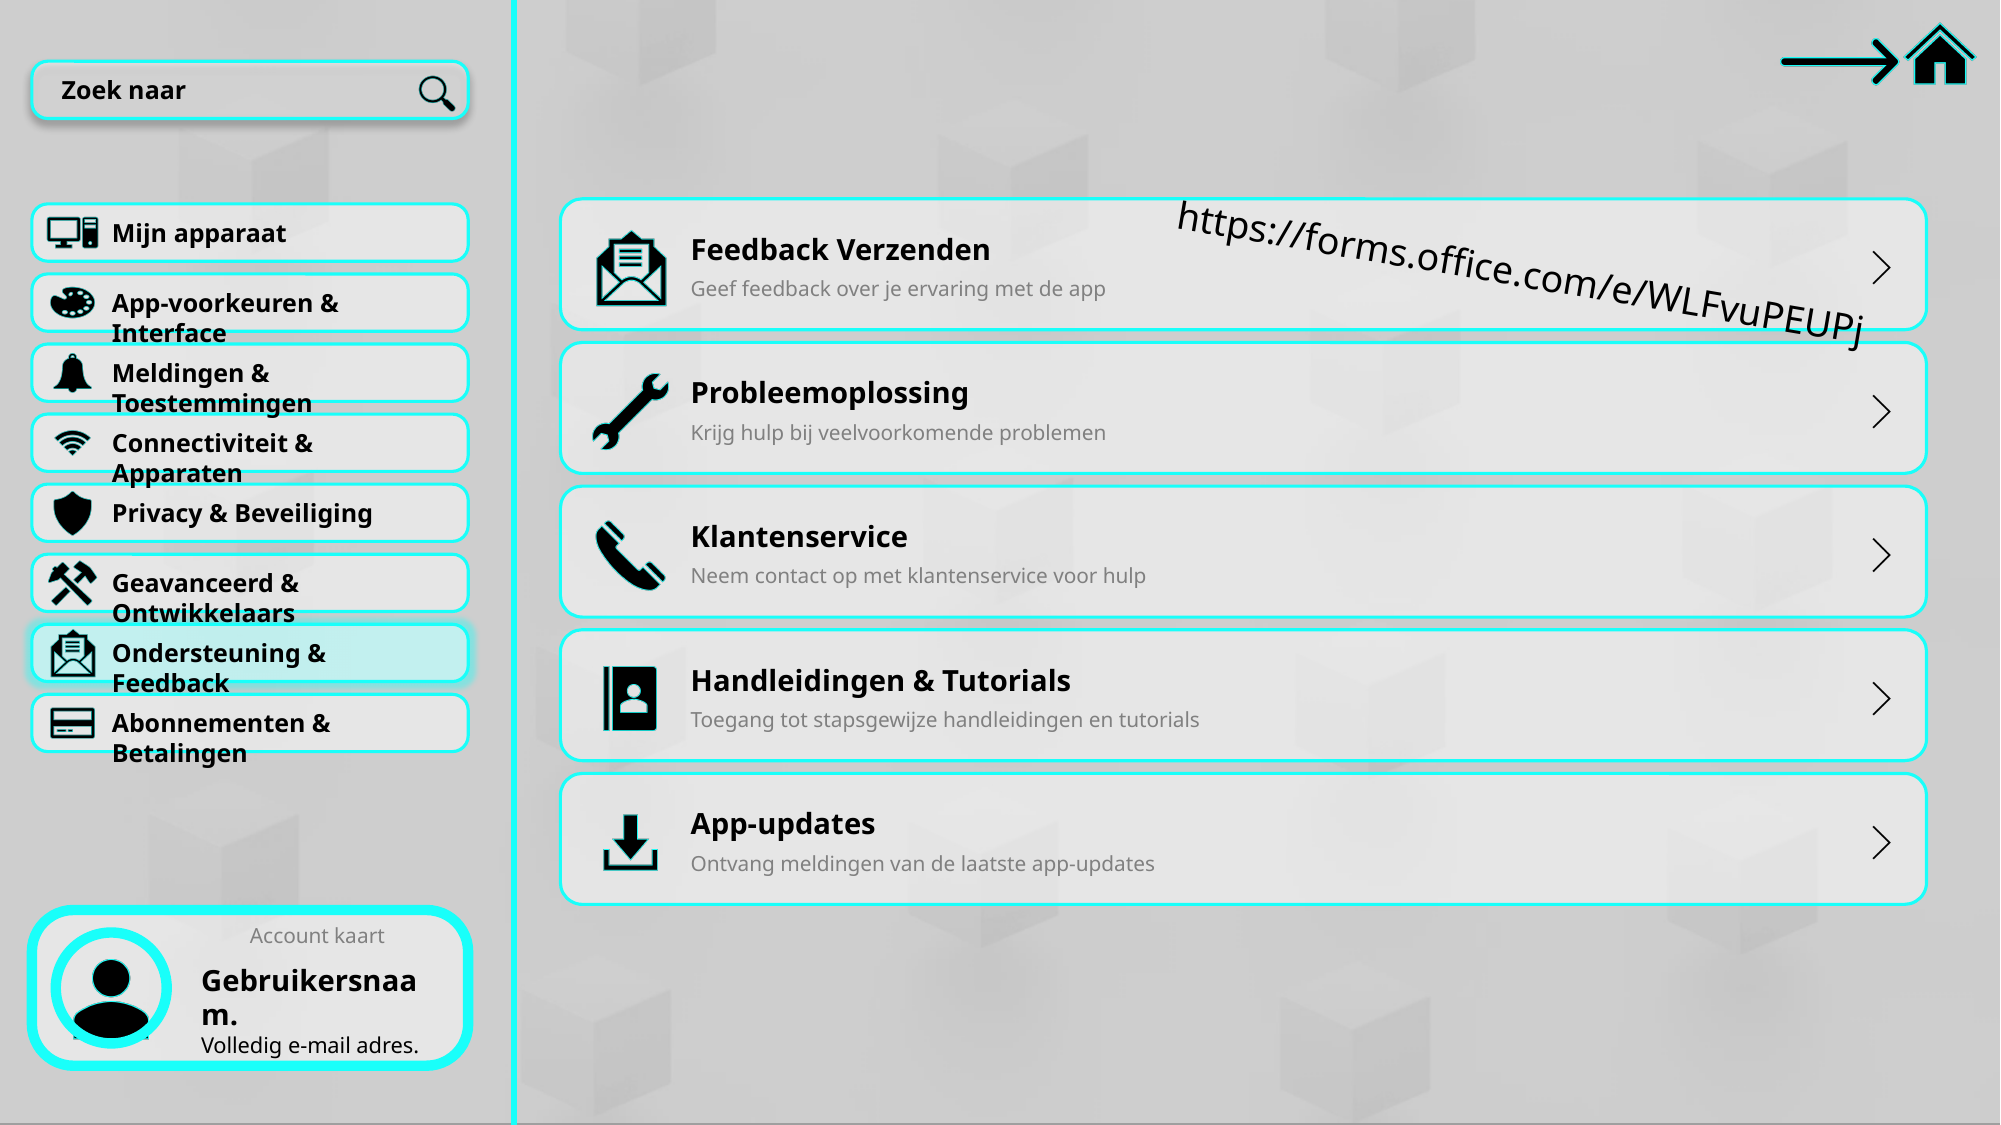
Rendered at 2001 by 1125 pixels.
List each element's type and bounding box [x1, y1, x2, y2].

picture [0, 0, 2000, 1124]
text_box [31, 909, 469, 1067]
text_box [559, 772, 1928, 905]
text_box [31, 553, 479, 612]
text_box [559, 198, 1928, 331]
text_box [1775, 0, 1982, 126]
text_box [31, 203, 469, 262]
text_box [559, 629, 1928, 762]
text_box [559, 485, 1928, 618]
text_box [31, 343, 469, 402]
text_box [31, 623, 469, 683]
text_box [31, 273, 469, 332]
text_box [31, 413, 469, 472]
text_box [31, 693, 469, 753]
text_box [559, 341, 1928, 474]
text_box [31, 483, 469, 542]
text_box [31, 60, 469, 119]
